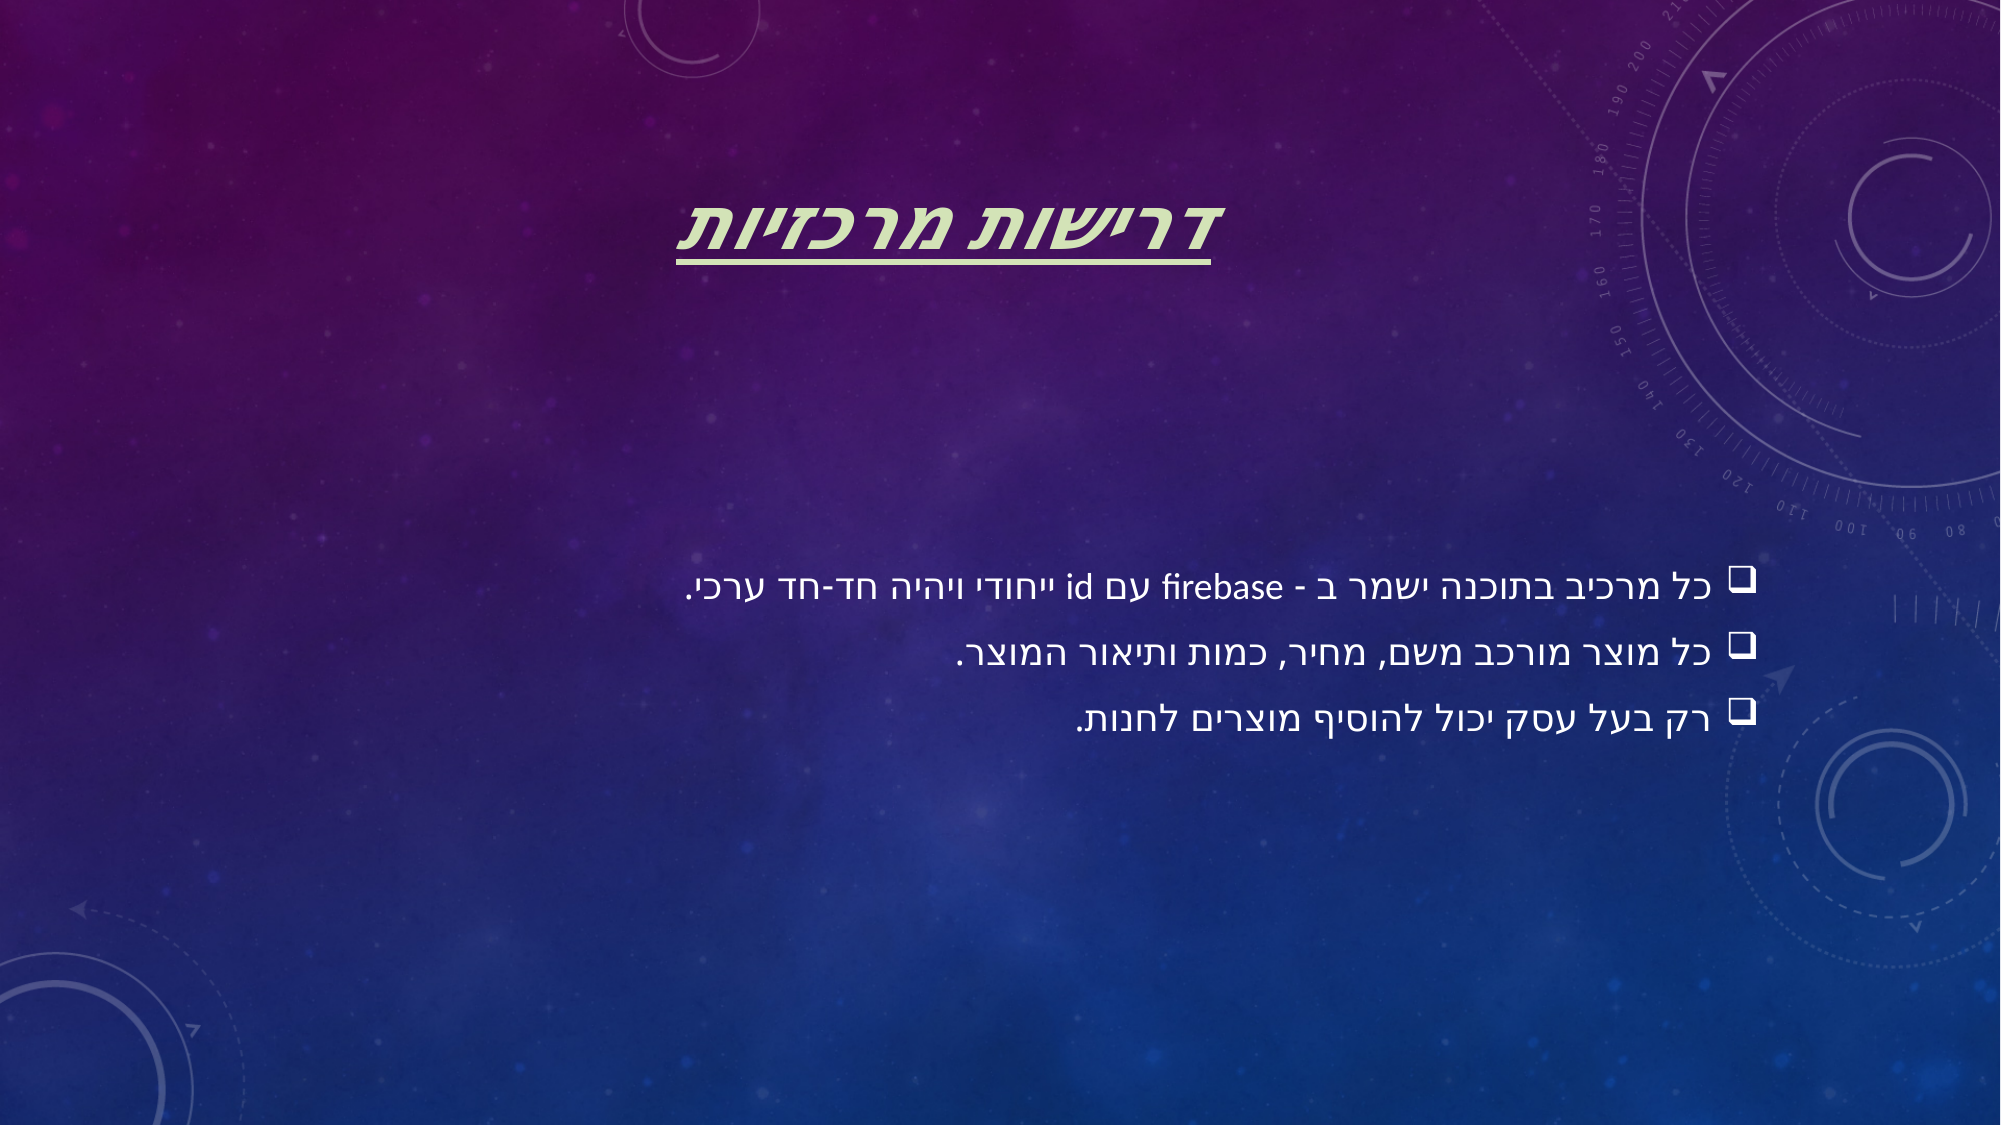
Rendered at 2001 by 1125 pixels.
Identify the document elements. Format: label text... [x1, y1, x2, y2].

list כל מרכיב בתוכנה ישמר ב - firebase עם id ייחודי ויהיה חד-חד ערכי. כל מוצר מורכב משם, מחיר, כמות ותיאור המוצר. רק בעל עסק יכול להוסיף מוצרים לחנות. [112, 351, 1775, 950]
title דרישות מרכזיות [112, 99, 1775, 339]
picture [0, 0, 2001, 1125]
